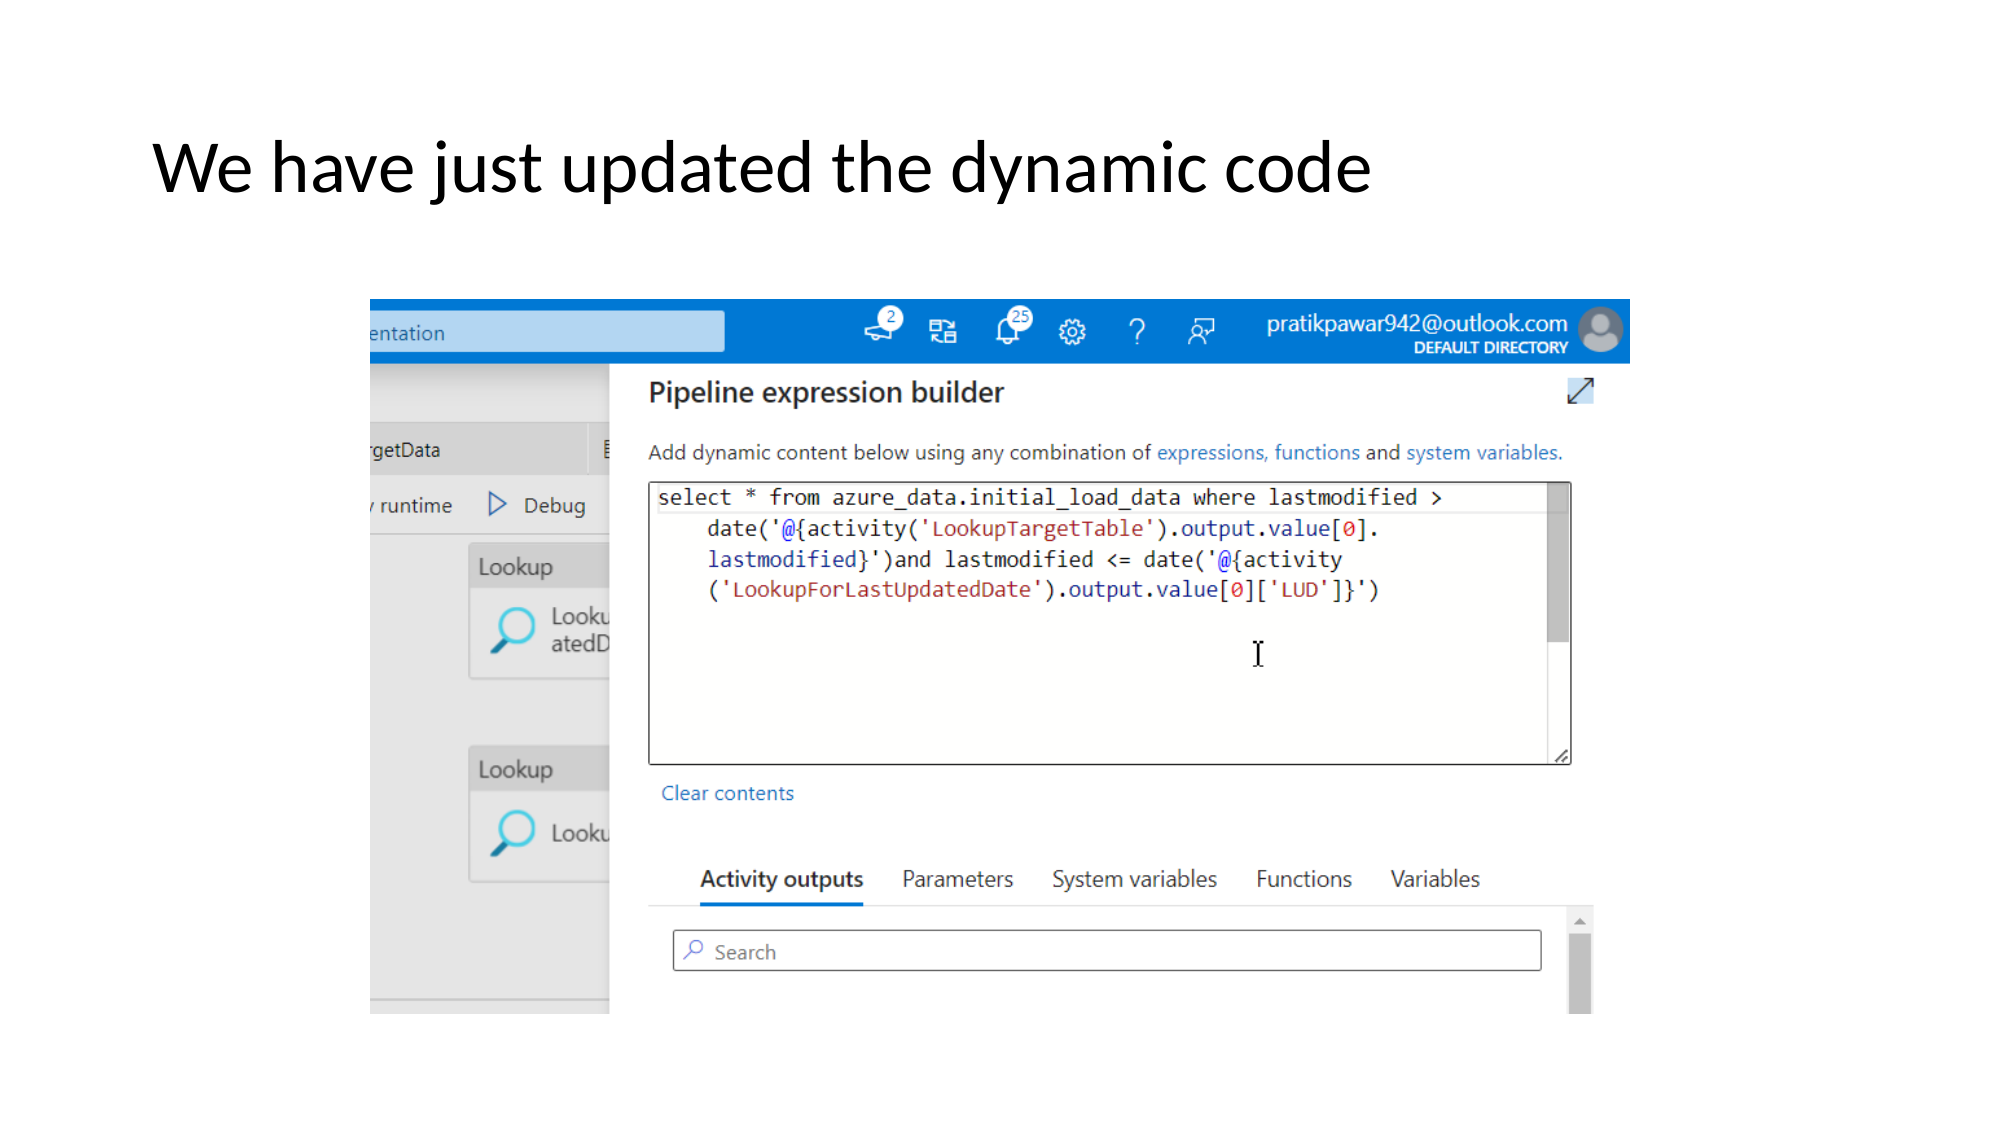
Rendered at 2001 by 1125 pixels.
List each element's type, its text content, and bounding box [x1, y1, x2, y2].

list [370, 299, 1630, 1014]
title We have just updated the dynamic code [137, 59, 1863, 278]
